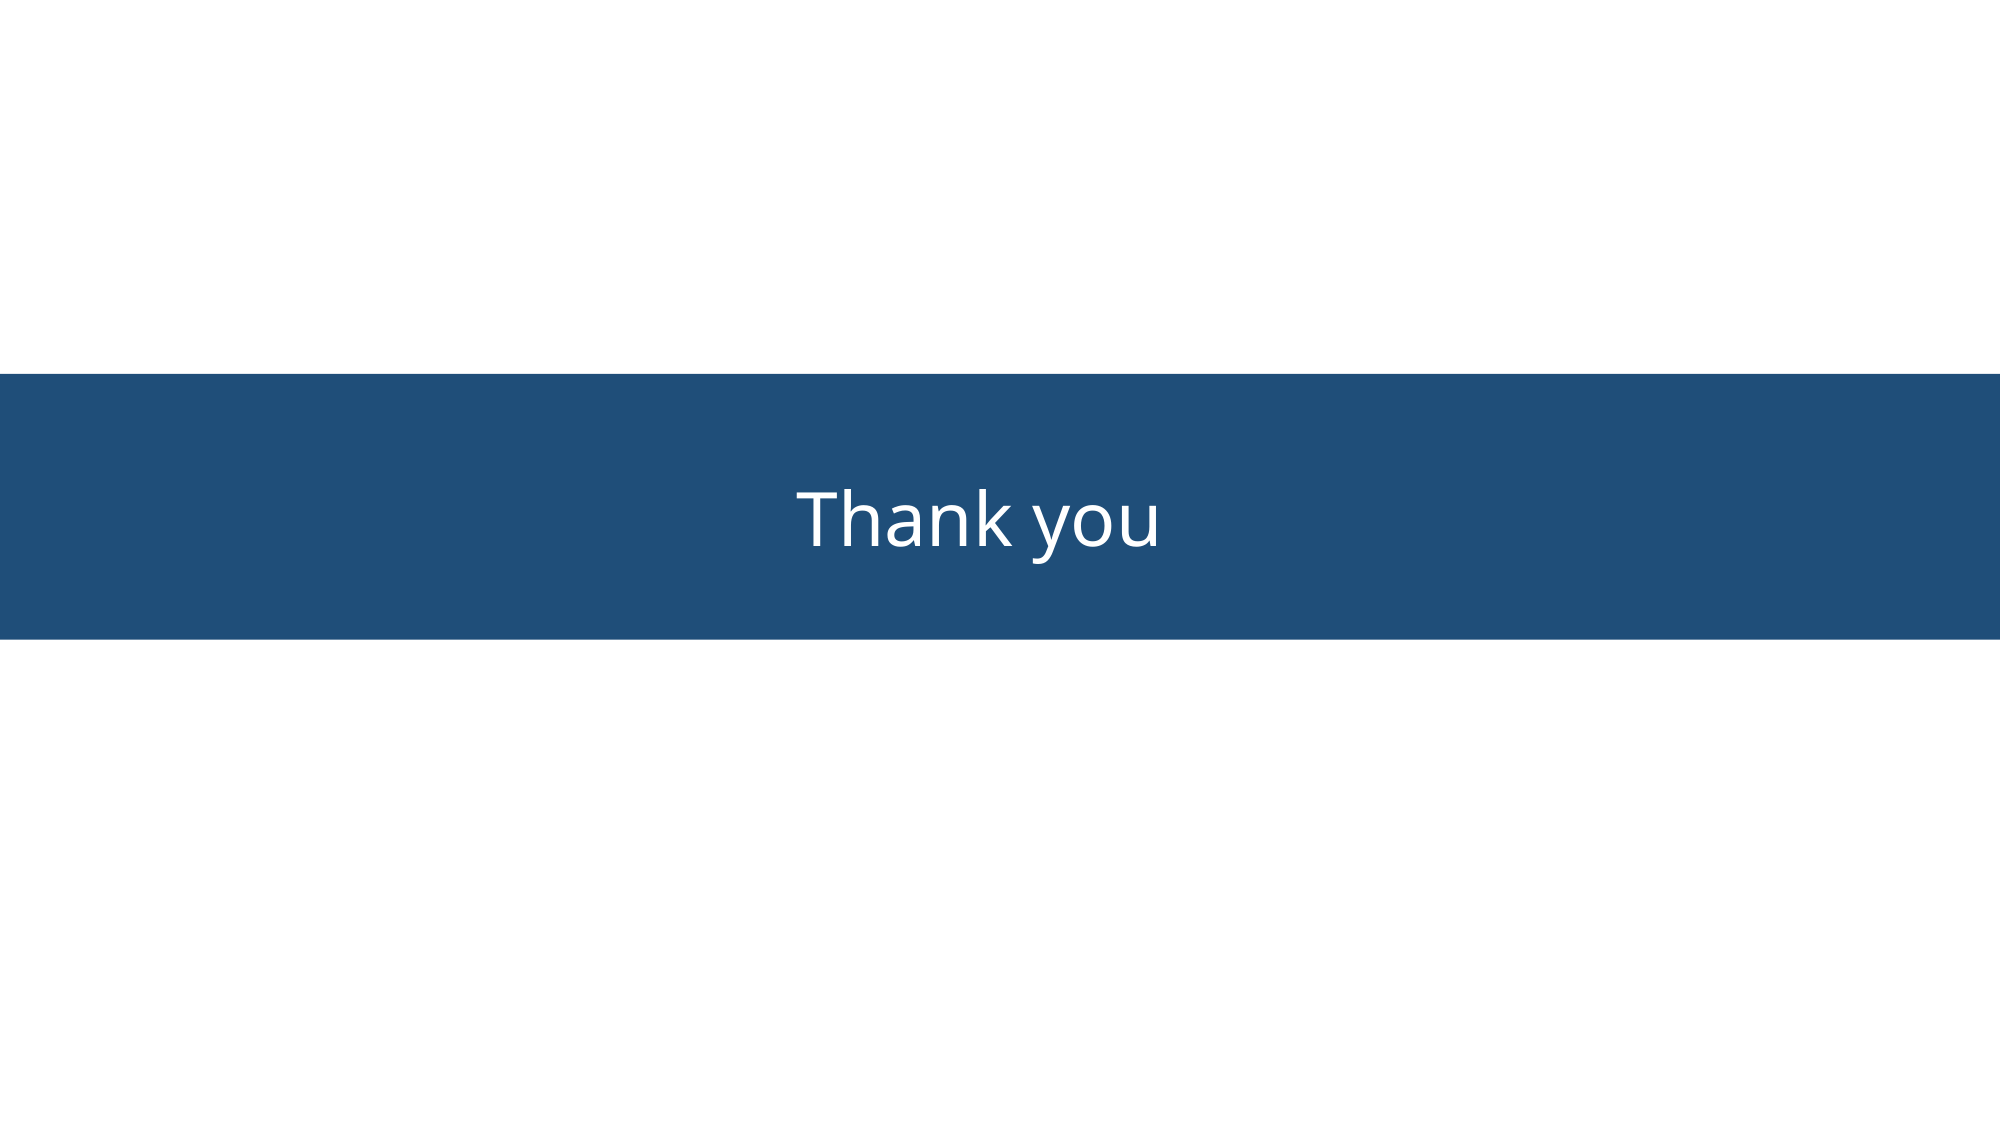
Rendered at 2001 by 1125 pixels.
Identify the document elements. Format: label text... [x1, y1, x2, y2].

text_box [0, 373, 2000, 641]
text_box Thank you [562, 464, 1397, 569]
